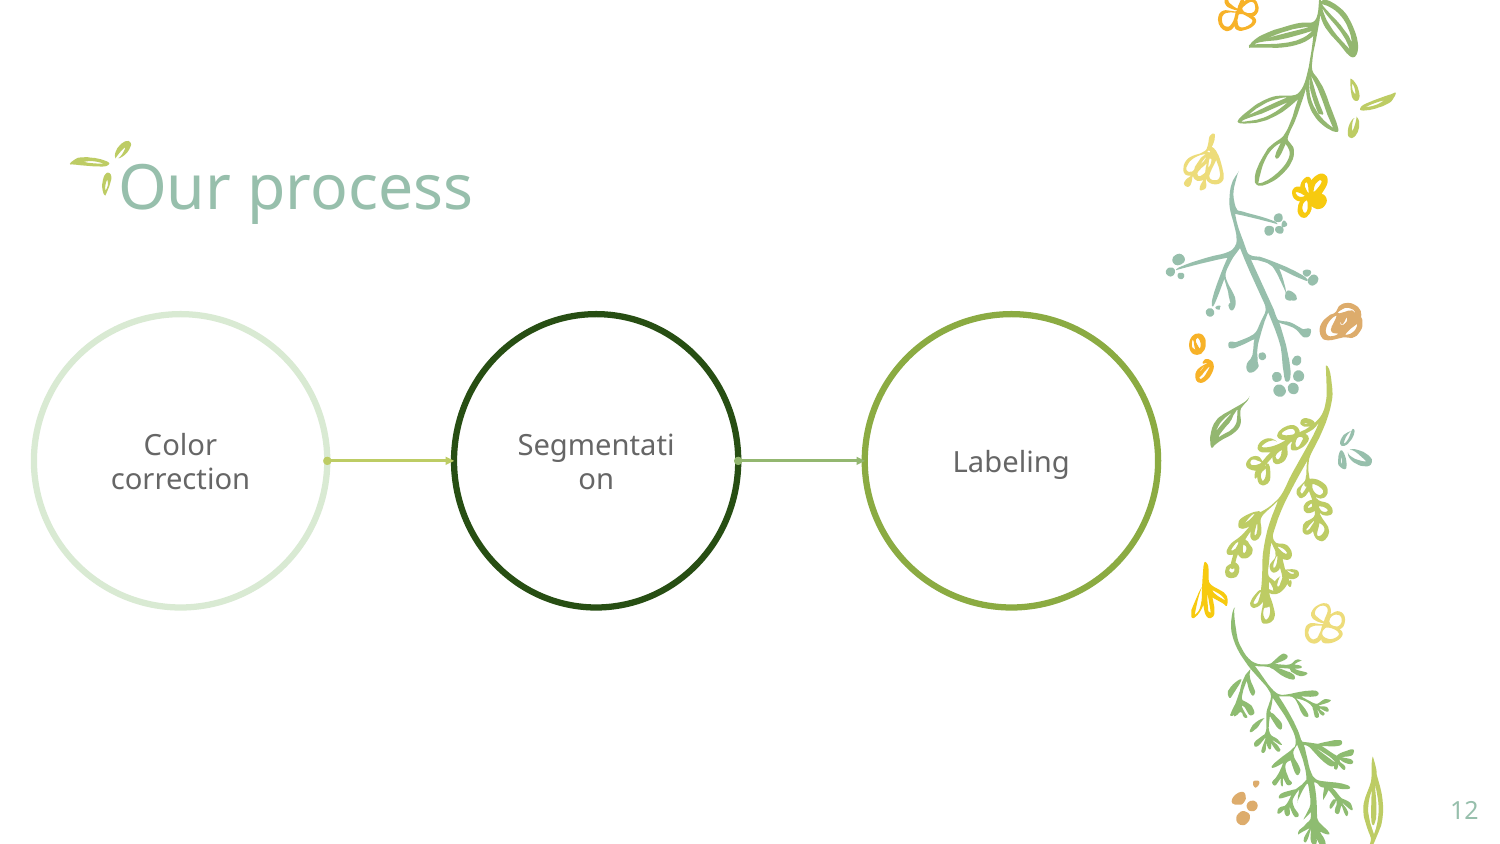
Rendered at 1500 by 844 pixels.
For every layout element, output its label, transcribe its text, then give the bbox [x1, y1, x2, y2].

text_box Color correction [33, 314, 328, 608]
text_box Labeling [864, 314, 1159, 608]
text_box Segmentation [454, 314, 739, 608]
title Our process [103, 96, 1089, 237]
slide_number ‹#› [1403, 779, 1494, 844]
